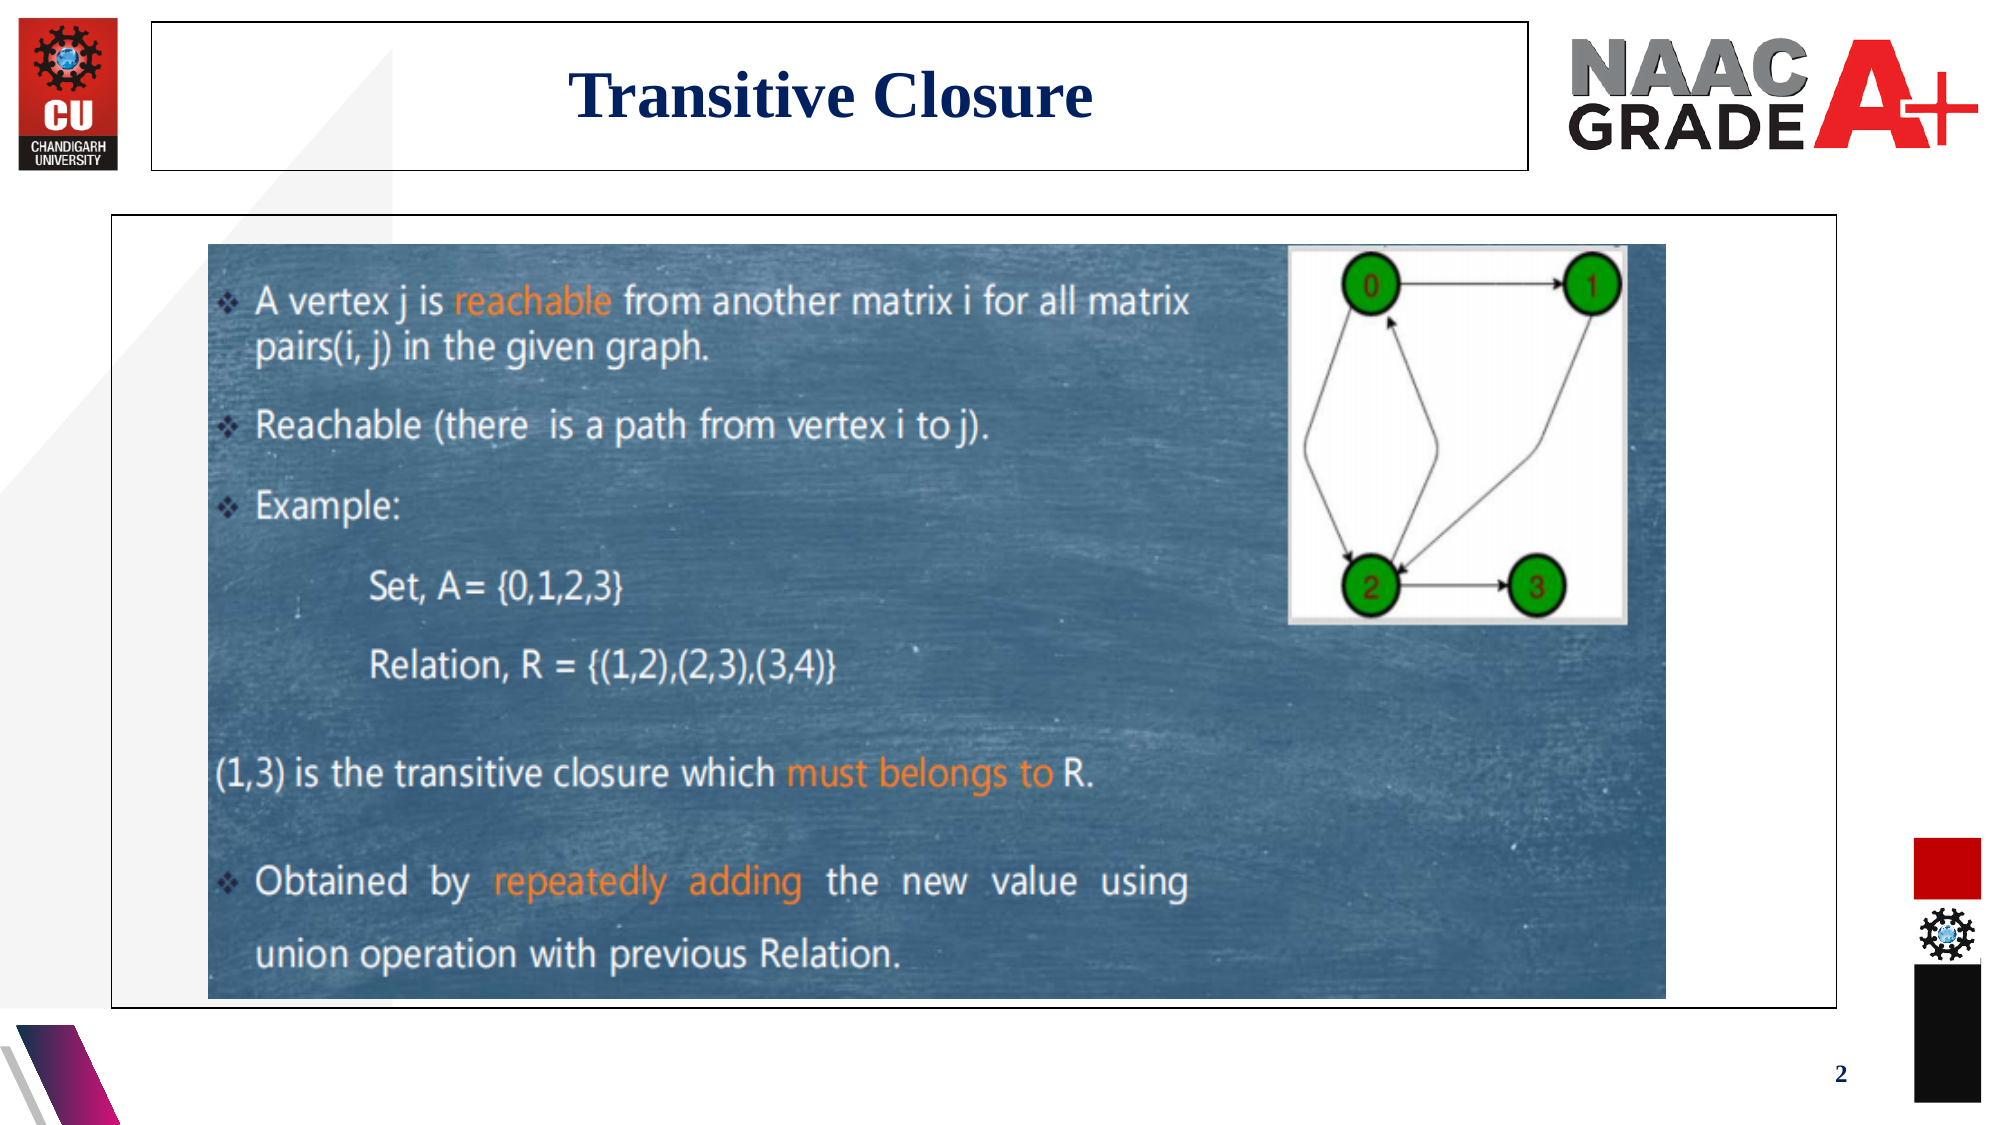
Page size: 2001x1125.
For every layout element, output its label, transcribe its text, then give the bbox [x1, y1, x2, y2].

title Transitive Closure [151, 21, 1529, 171]
picture [208, 244, 1666, 999]
picture [18, 17, 118, 171]
picture [1568, 37, 1981, 150]
list [111, 214, 1837, 1009]
slide_number 2 [1412, 1042, 1863, 1103]
